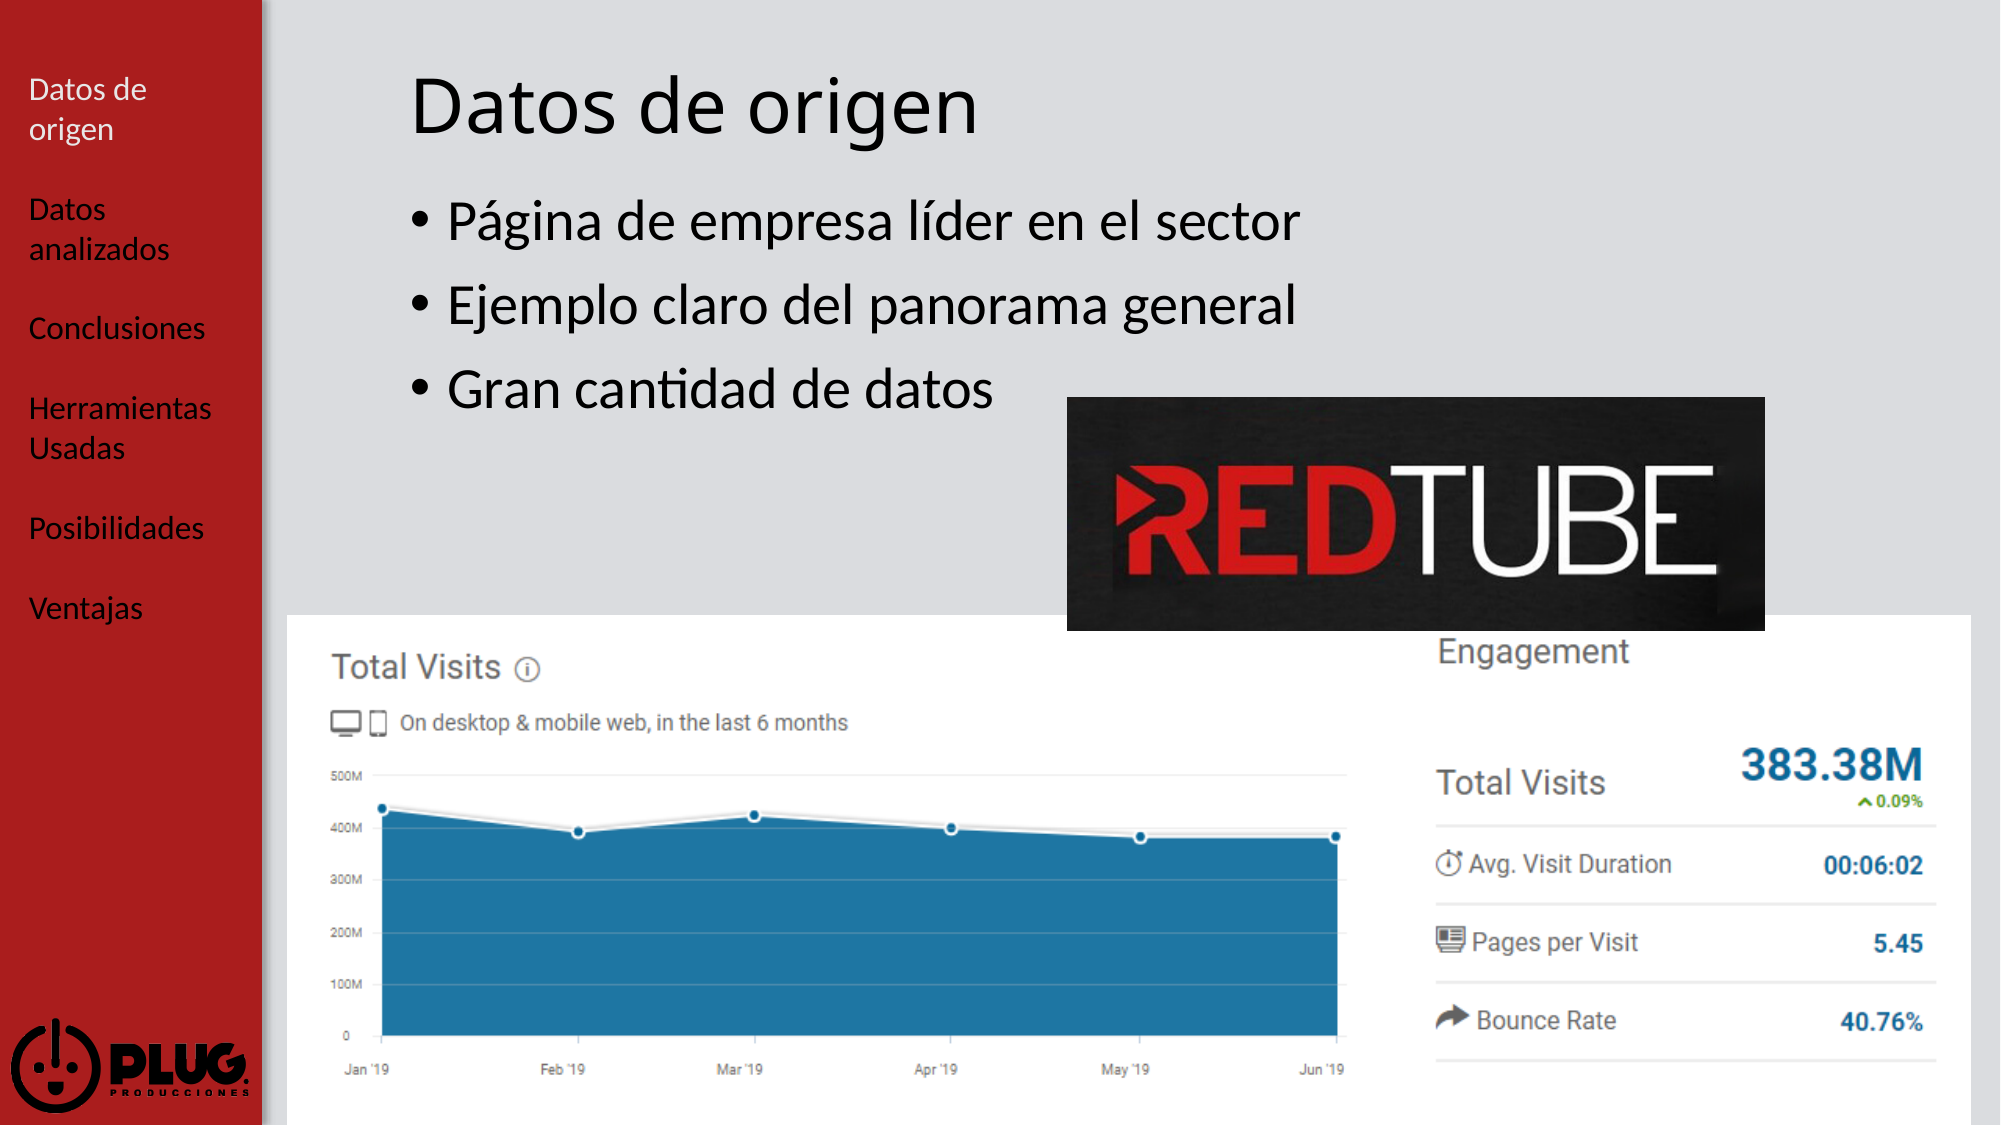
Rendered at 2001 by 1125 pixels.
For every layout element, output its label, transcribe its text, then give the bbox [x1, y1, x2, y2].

text_box Datos de origen Datos analizados Conclusiones Herramientas Usadas Posibilidades Ventajas [14, 59, 243, 634]
title Datos de origen [394, 59, 1863, 158]
list Página de empresa líder en el sector Ejemplo claro del panorama general Gran cantidad de datos [394, 182, 1863, 615]
picture [0, 0, 2001, 1125]
